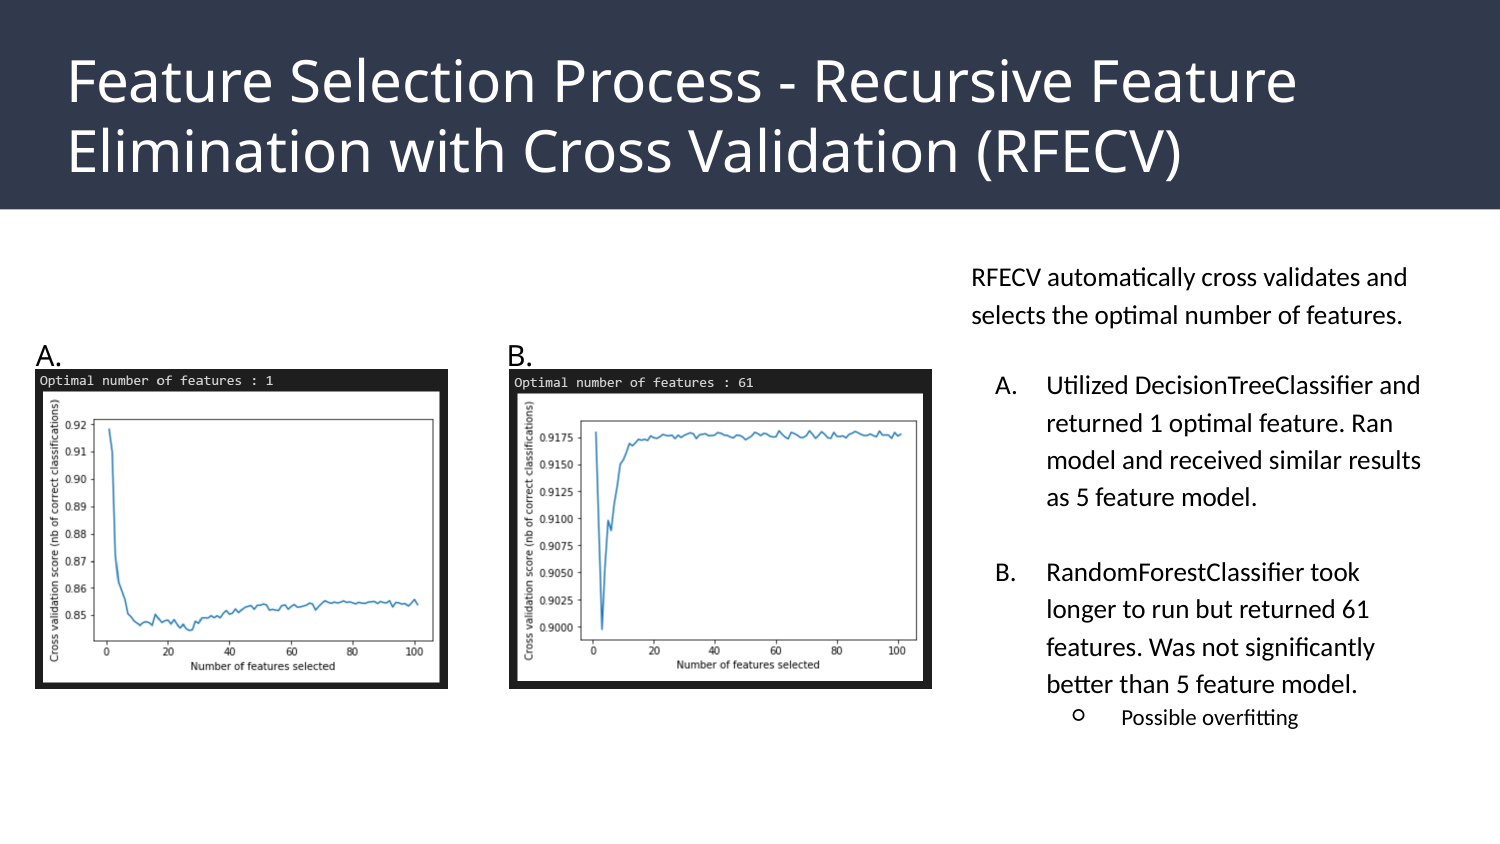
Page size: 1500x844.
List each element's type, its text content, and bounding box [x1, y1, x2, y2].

text_box B. [491, 322, 550, 370]
list RFECV automatically cross validates and selects the optimal number of features. Utilized DecisionTreeClassifier and returned 1 optimal feature. Ran model and received similar results as 5 feature model. RandomForestClassifier took longer to run but returned 61 features. Was not significantly better than 5 feature model. Possible overfitting [956, 239, 1449, 817]
title Feature Selection Process - Recursive Feature Elimination with Cross Validation (RFECV) [51, 29, 1449, 132]
picture [34, 369, 448, 689]
text_box A. [20, 322, 80, 370]
picture [508, 369, 932, 689]
